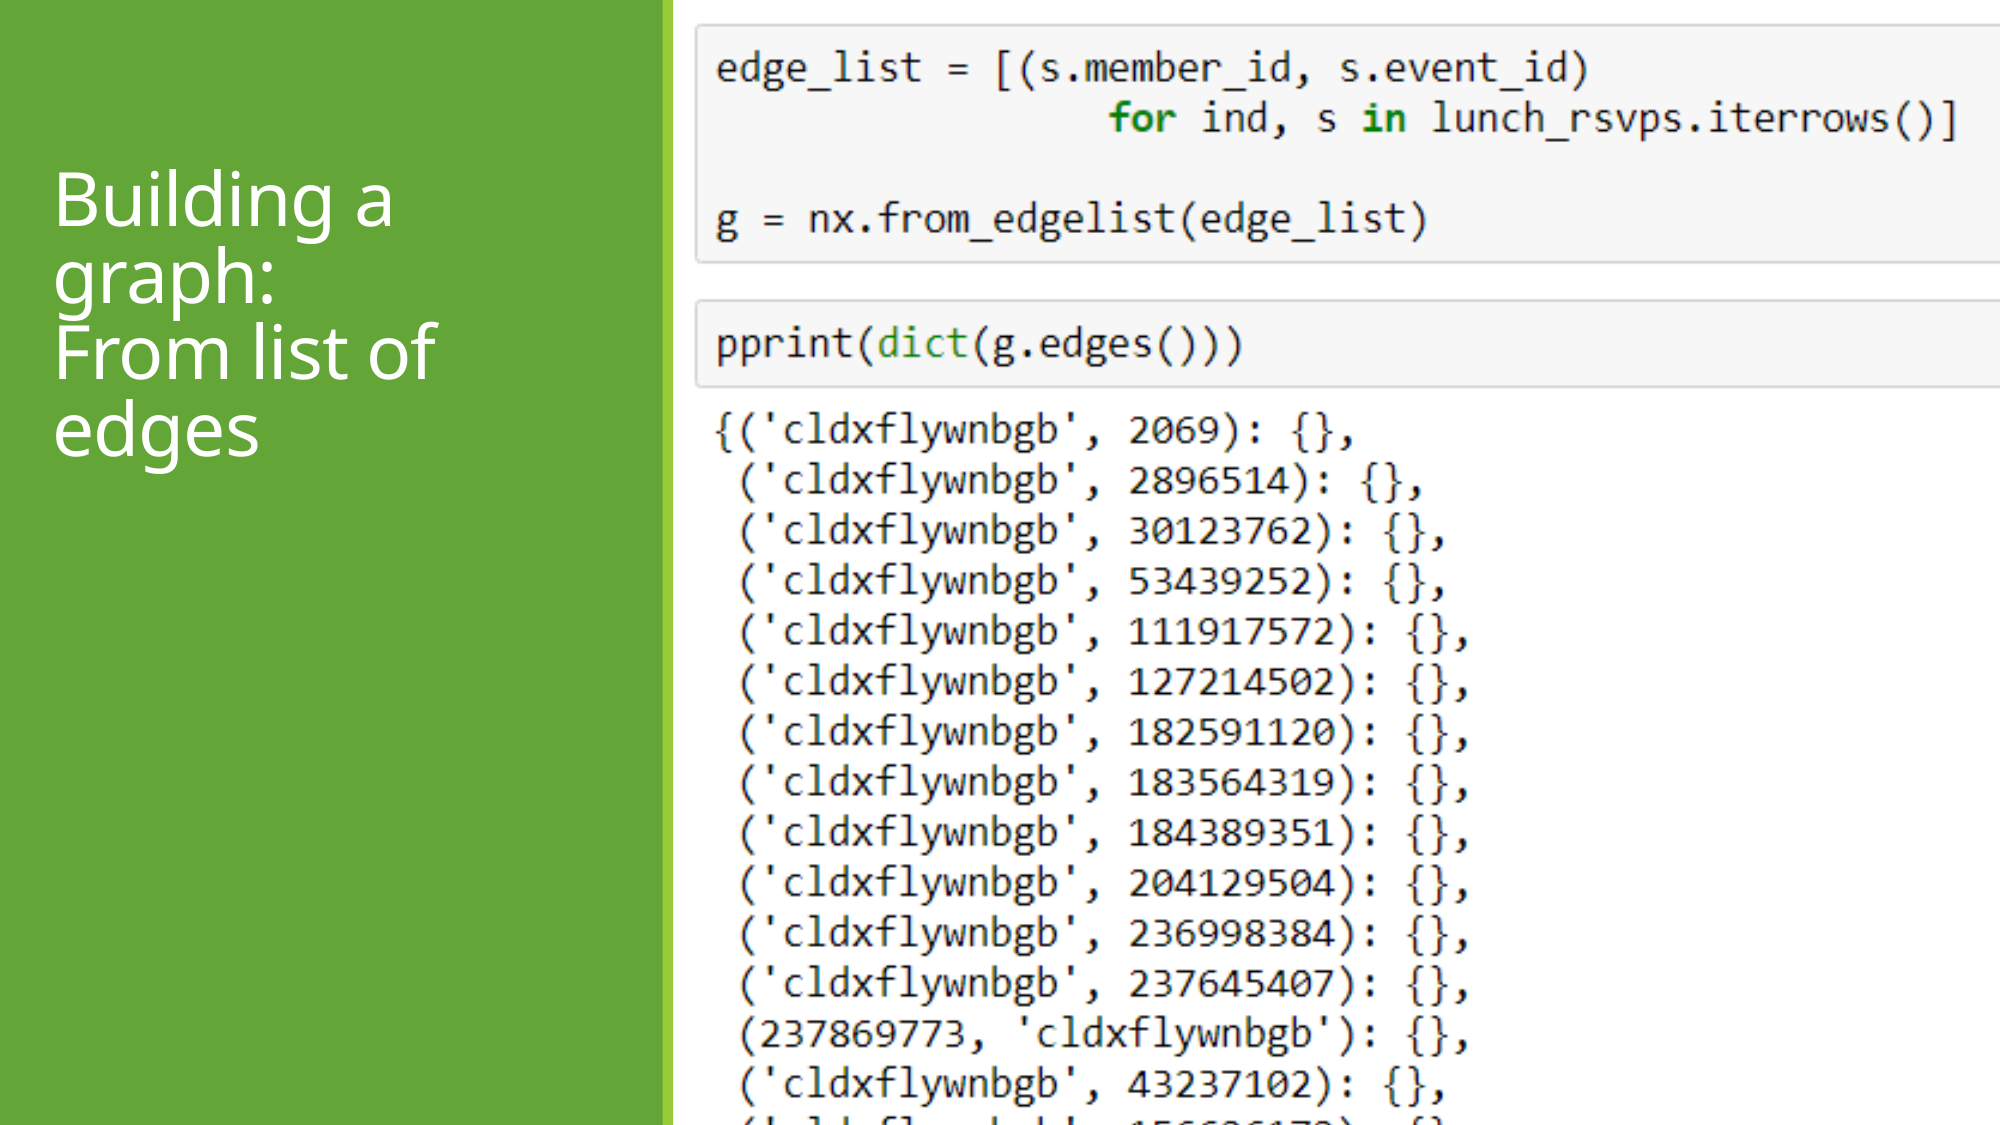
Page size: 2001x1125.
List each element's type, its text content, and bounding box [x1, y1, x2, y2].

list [686, 14, 2000, 1125]
title Building a graph: From list of edges [37, 104, 638, 480]
